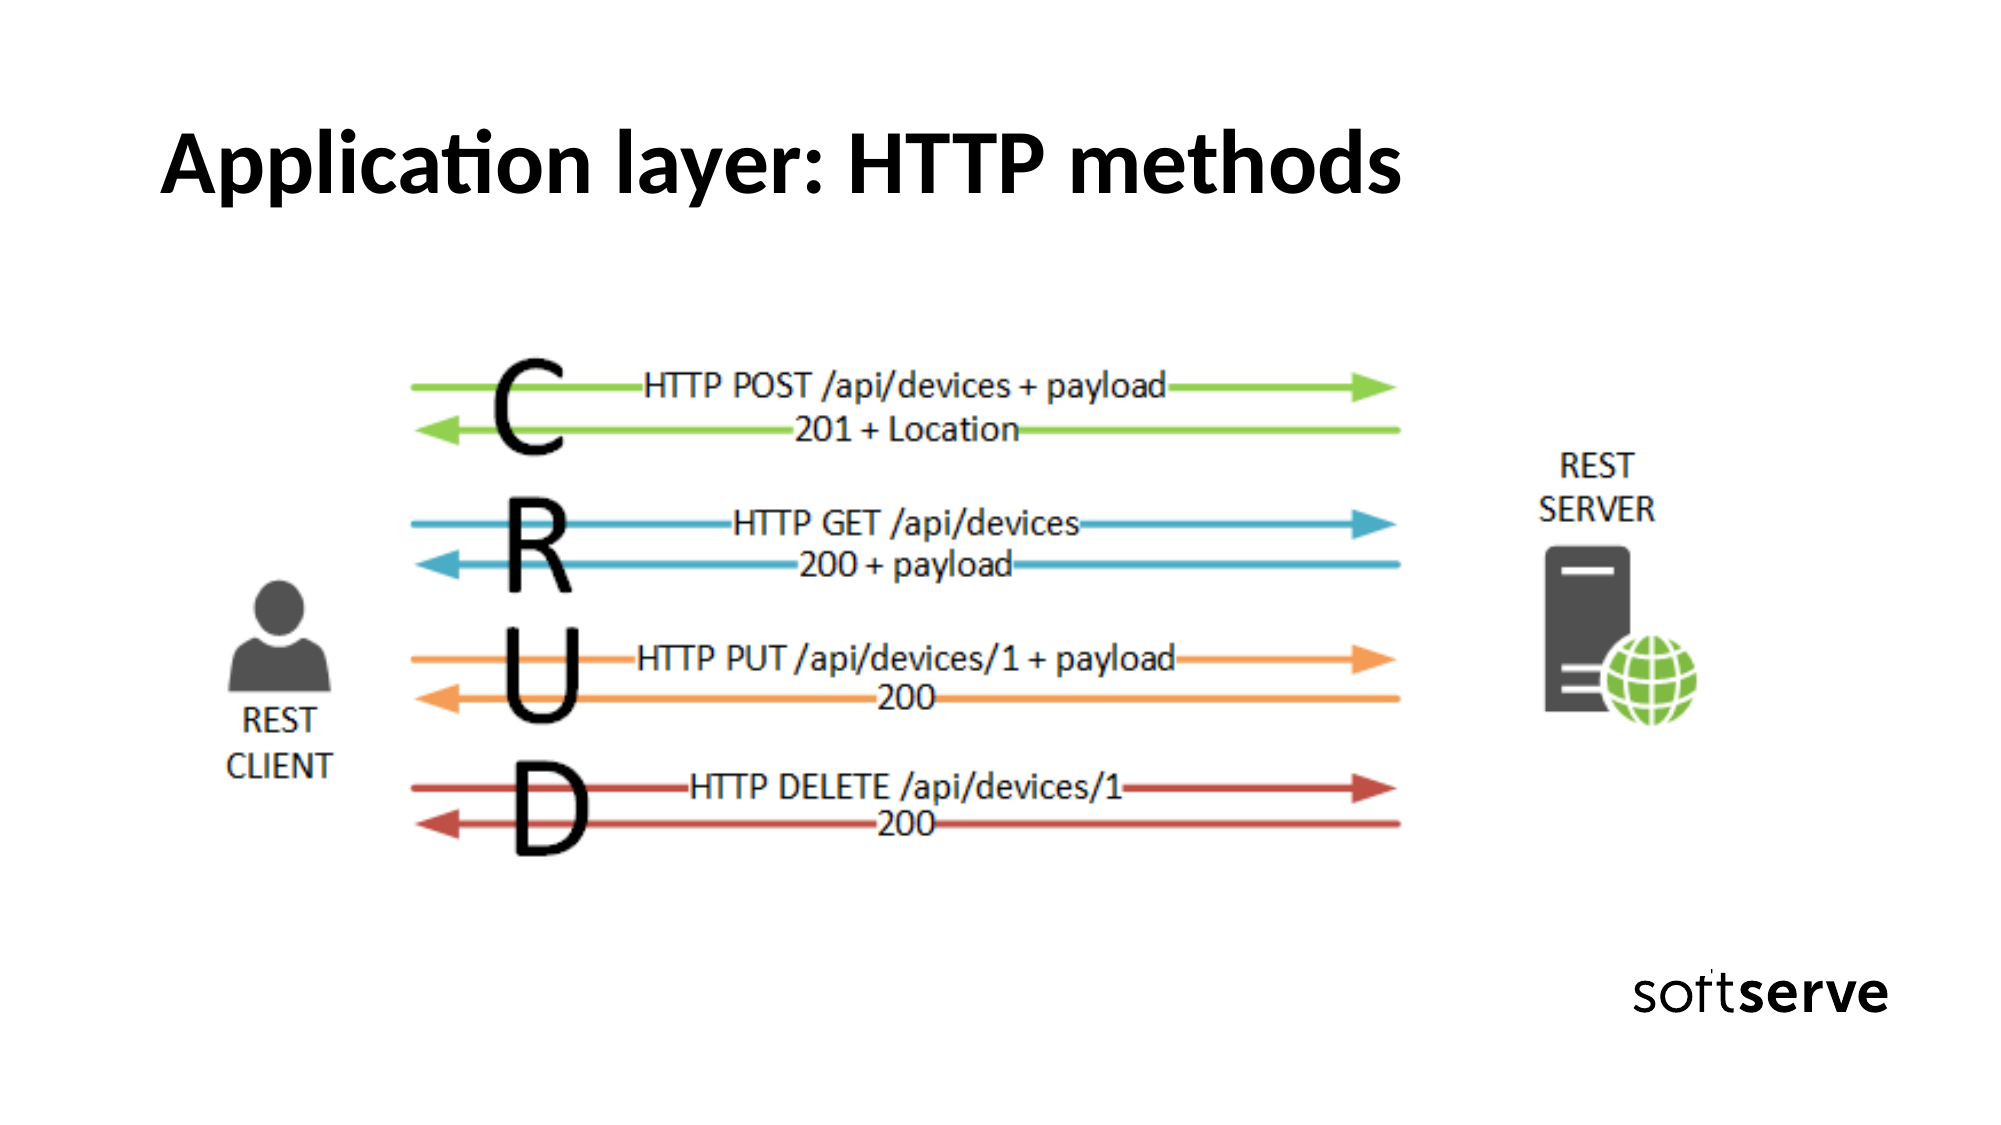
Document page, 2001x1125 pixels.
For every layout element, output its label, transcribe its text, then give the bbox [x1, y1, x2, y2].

text_box Application layer: HTTP methods [145, 94, 1866, 220]
picture [201, 272, 1711, 976]
